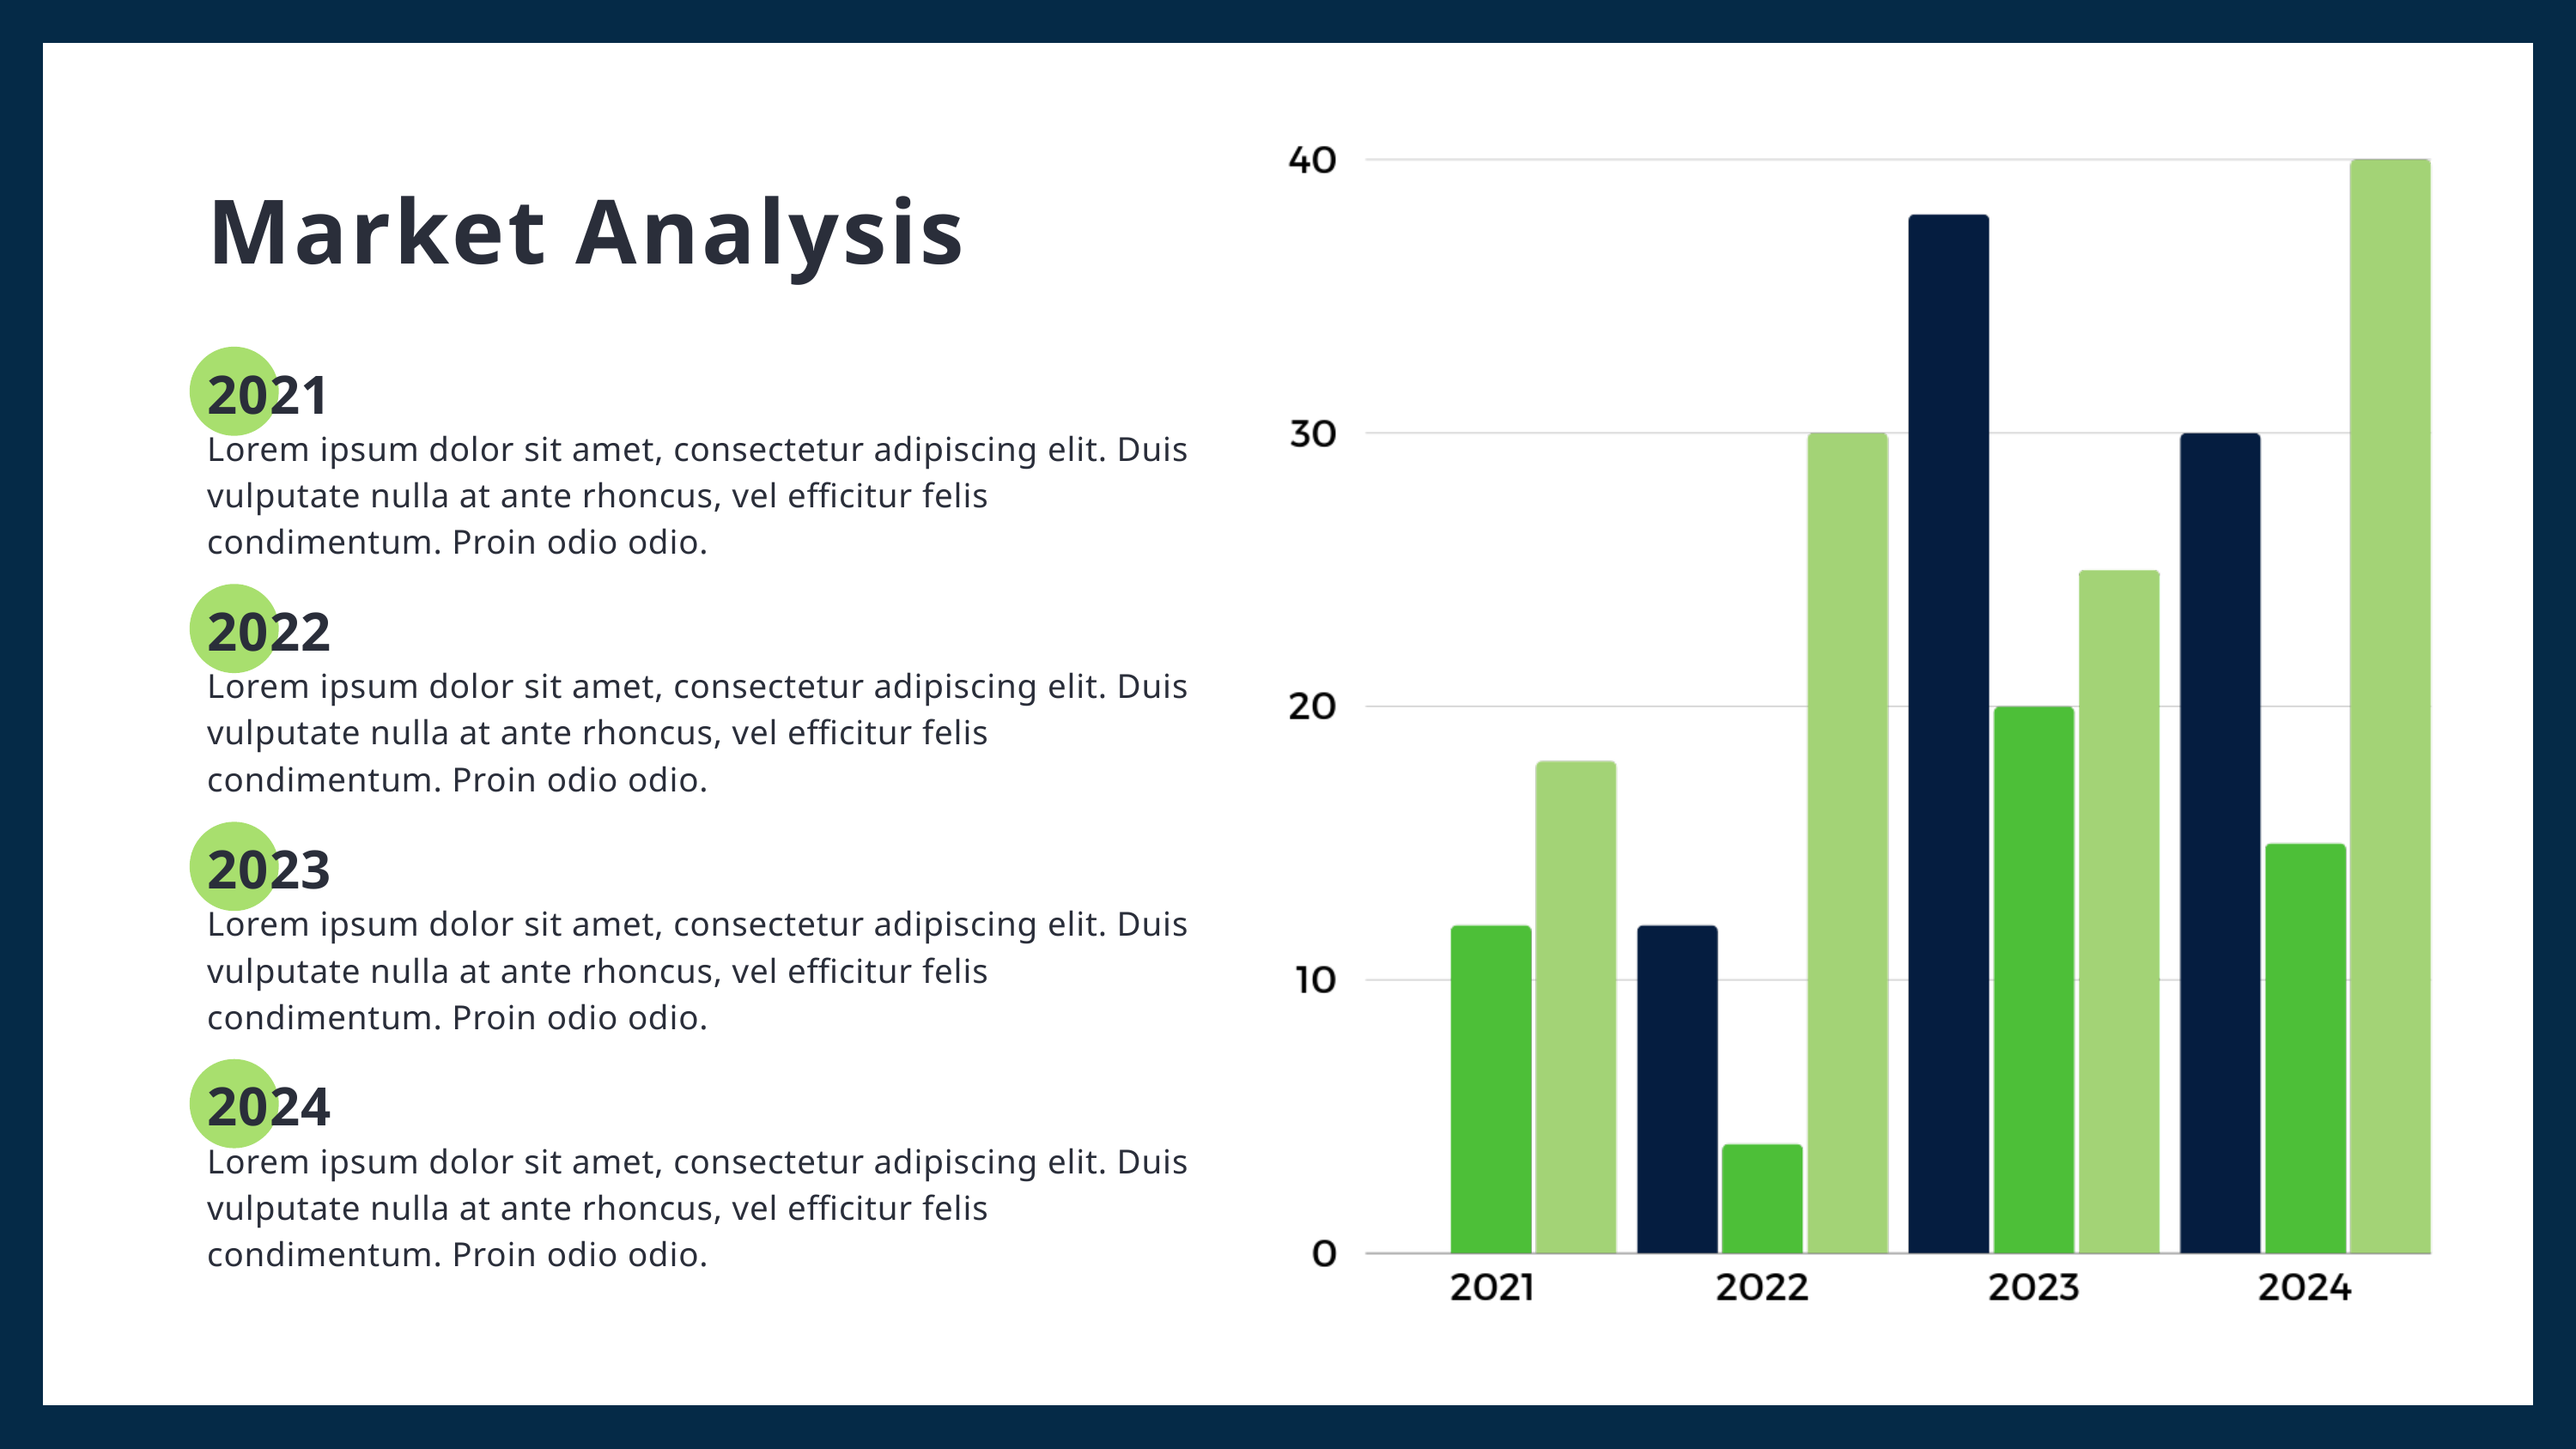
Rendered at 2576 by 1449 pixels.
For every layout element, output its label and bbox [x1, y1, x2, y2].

text_box [189, 1058, 279, 1149]
text_box [189, 583, 279, 674]
text_box [189, 822, 279, 912]
text_box [189, 346, 279, 436]
text_box [0, 0, 2576, 1449]
picture [1171, 28, 2548, 1420]
